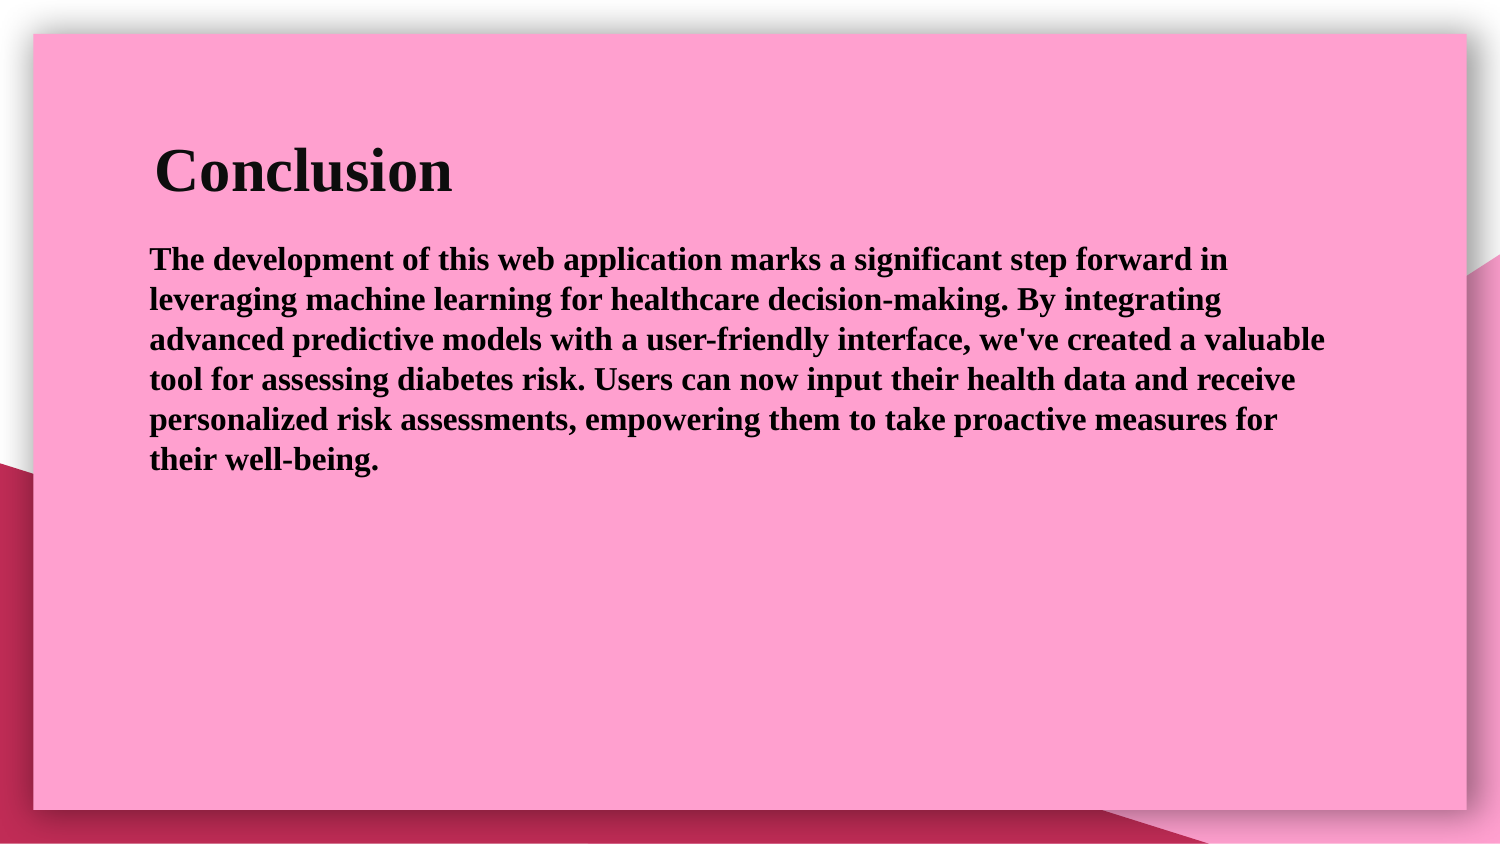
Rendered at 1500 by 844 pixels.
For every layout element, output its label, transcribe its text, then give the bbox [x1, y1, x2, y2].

list The development of this web application marks a significant step forward in leveraging machine learning for healthcare decision-making. By integrating advanced predictive models with a user-friendly interface, we've created a valuable tool for assessing diabetes risk. Users can now input their health data and receive personalized risk assessments, empowering them to take proactive measures for their well-being. [134, 222, 1366, 729]
title Conclusion [134, 113, 474, 222]
